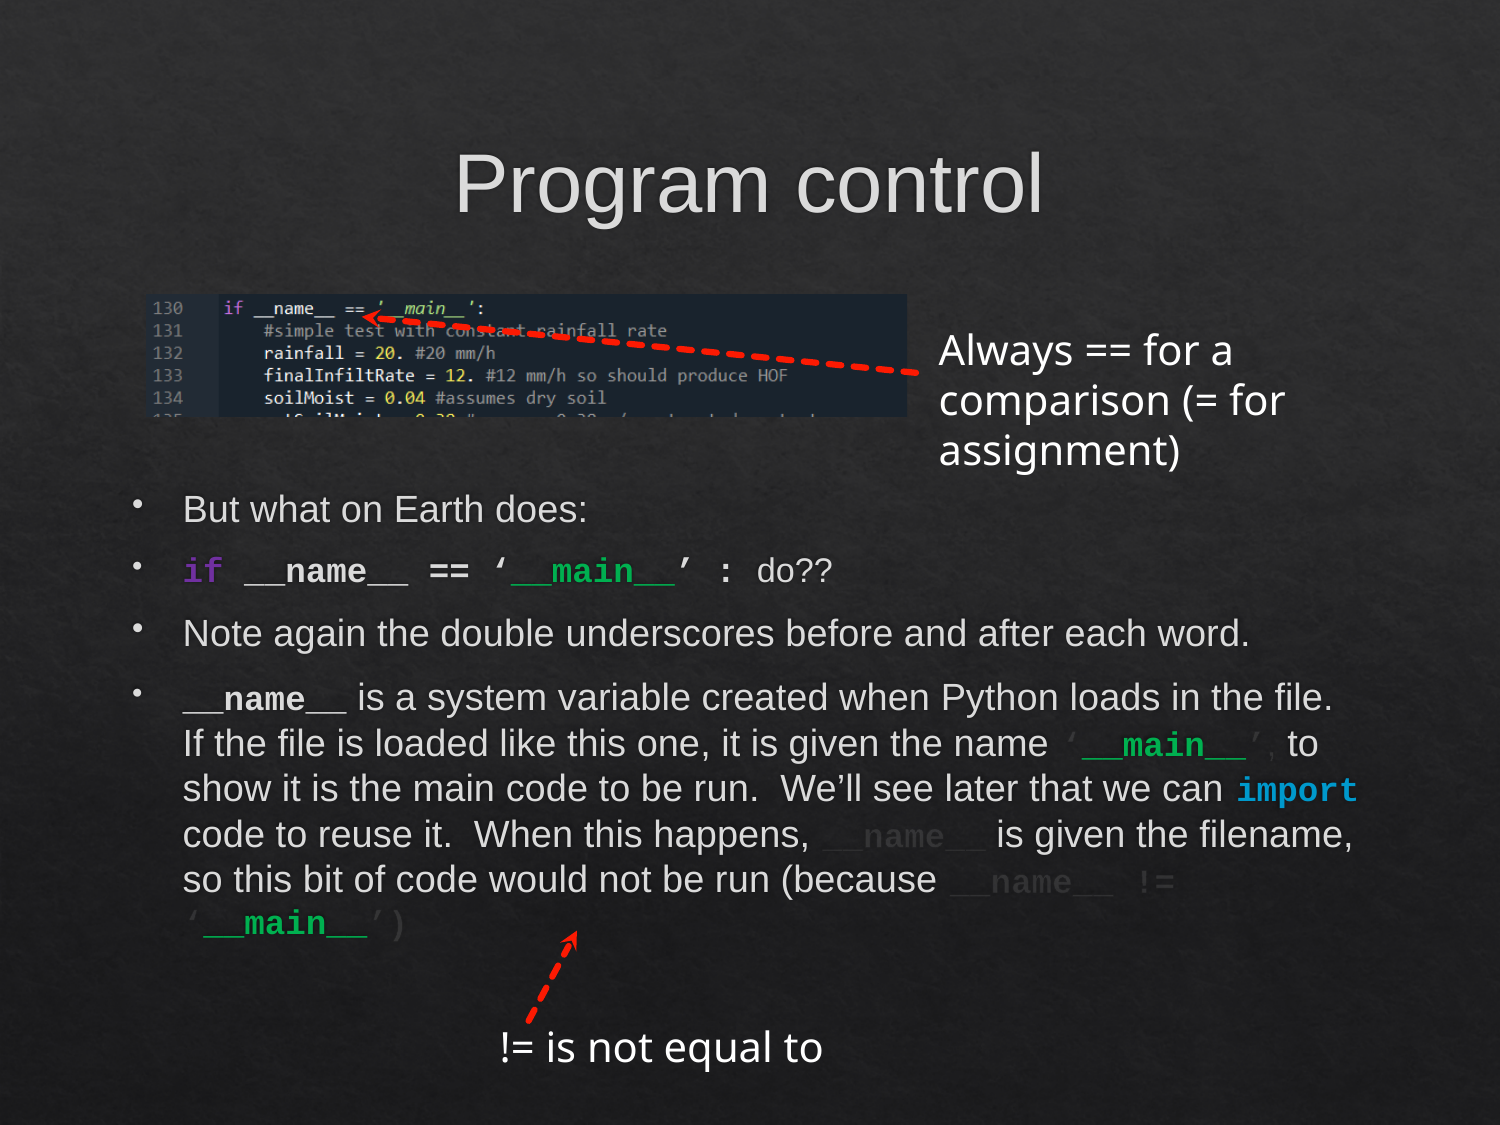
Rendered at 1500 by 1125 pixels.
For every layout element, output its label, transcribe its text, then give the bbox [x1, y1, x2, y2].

text_box != is not equal to [484, 1013, 1016, 1078]
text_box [528, 930, 578, 1022]
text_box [361, 316, 917, 374]
text_box Always == for a comparison (= for assignment) [923, 316, 1455, 481]
title Program control [112, 99, 1387, 260]
picture [145, 293, 908, 417]
list But what on Earth does: if __name__ == ‘__main__’ : do?? Note again the double underscores before and after each word. __name__ is a system variable created when Python loads in the file. If the file is loaded like this one, it is given the name ‘__main__’, to show it is the main code to be run. We’ll see later that we can import code to reuse it. When this happens, __name__ is given the filename, so this bit of code would not be run (because __name__ != ‘__main__’) [112, 284, 1387, 950]
